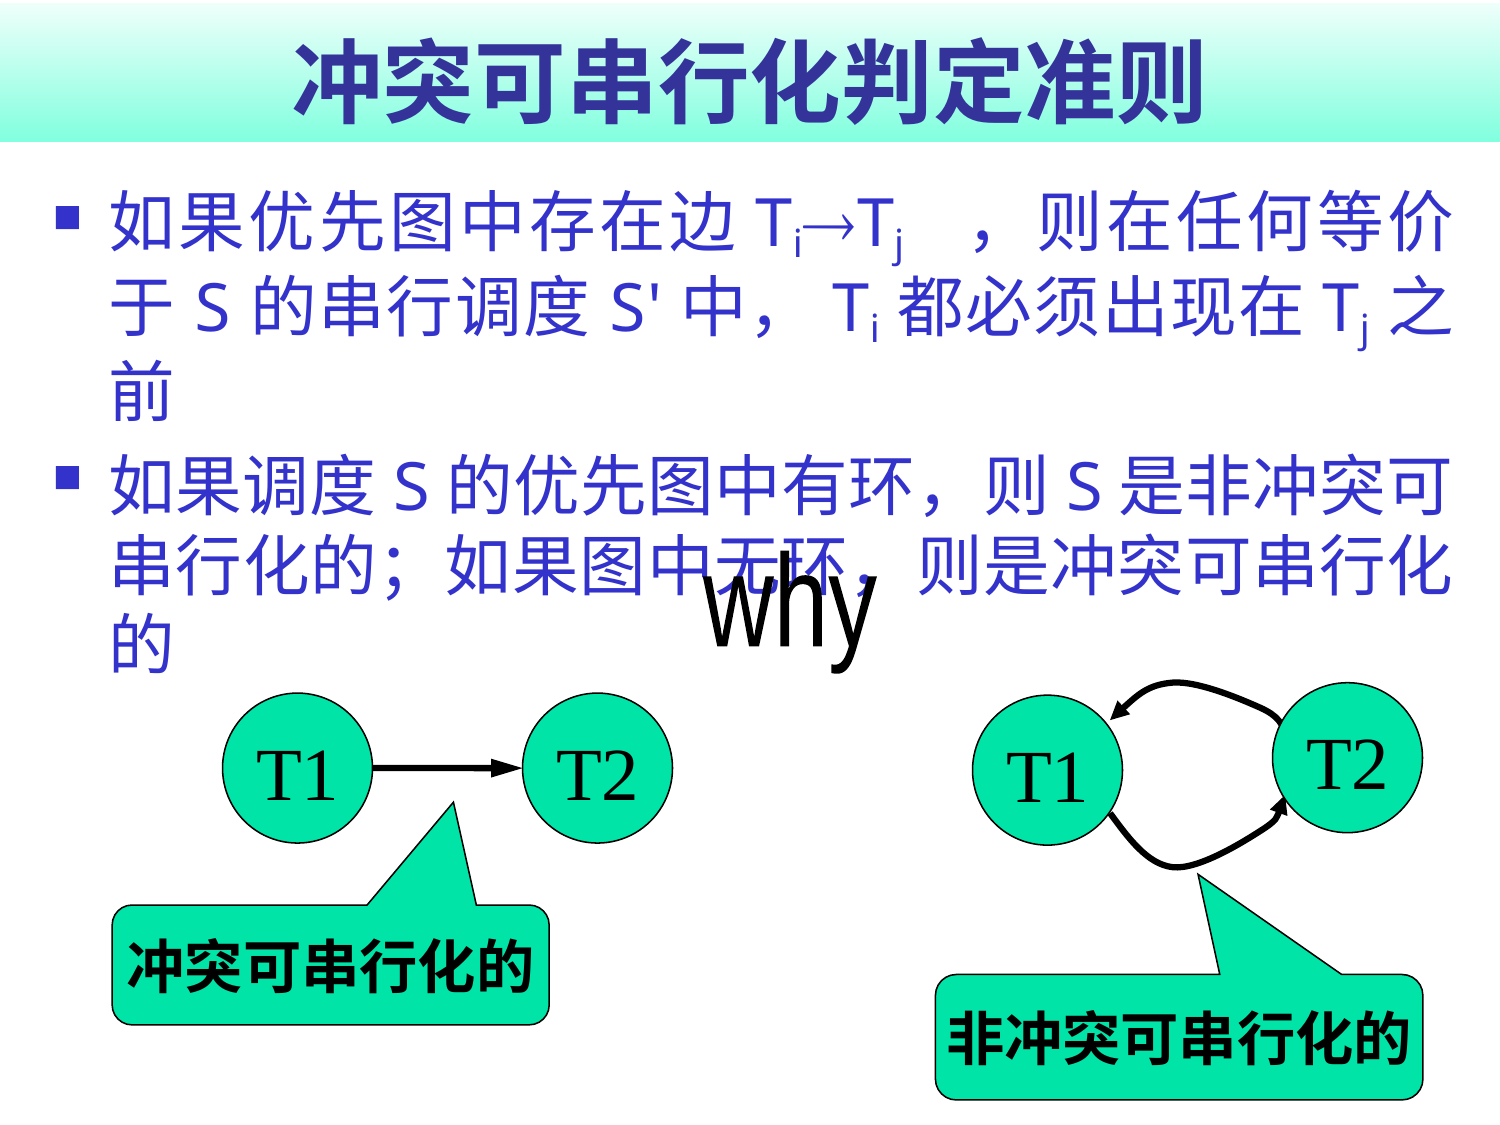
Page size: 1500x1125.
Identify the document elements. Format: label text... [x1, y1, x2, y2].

text_box [991, 695, 1104, 720]
text_box [1109, 795, 1285, 868]
text_box [972, 728, 985, 812]
text_box [1110, 682, 1281, 732]
text_box [222, 726, 235, 810]
text_box T1 [985, 720, 1111, 825]
text_box [1411, 717, 1423, 798]
text_box [361, 728, 373, 808]
text_box [661, 728, 673, 808]
title 冲突可串行化判定准则 [0, 2, 1500, 143]
text_box 非冲突可串行化的 [935, 874, 1423, 1100]
text_box [241, 693, 354, 718]
text_box 冲突可串行化的 [112, 802, 550, 1025]
list 如果优先图中存在边TiTj ，则在任何等价于S的串行调度S'中，Ti都必须出现在Tj之前 如果调度S的优先图中有环，则S是非冲突可串行化的；如果图中无环，则是冲突可串行化的 [37, 172, 1470, 554]
text_box [546, 823, 649, 844]
text_box [1272, 716, 1285, 800]
text_box [1292, 682, 1403, 707]
text_box [1111, 730, 1123, 811]
text_box [372, 761, 523, 775]
text_box [1296, 813, 1399, 833]
text_box [522, 726, 535, 810]
text_box T2 [1285, 707, 1411, 813]
text_box T1 [235, 718, 361, 823]
text_box [246, 823, 349, 844]
text_box [996, 825, 1099, 846]
text_box [541, 693, 654, 718]
text_box T2 [535, 718, 661, 823]
